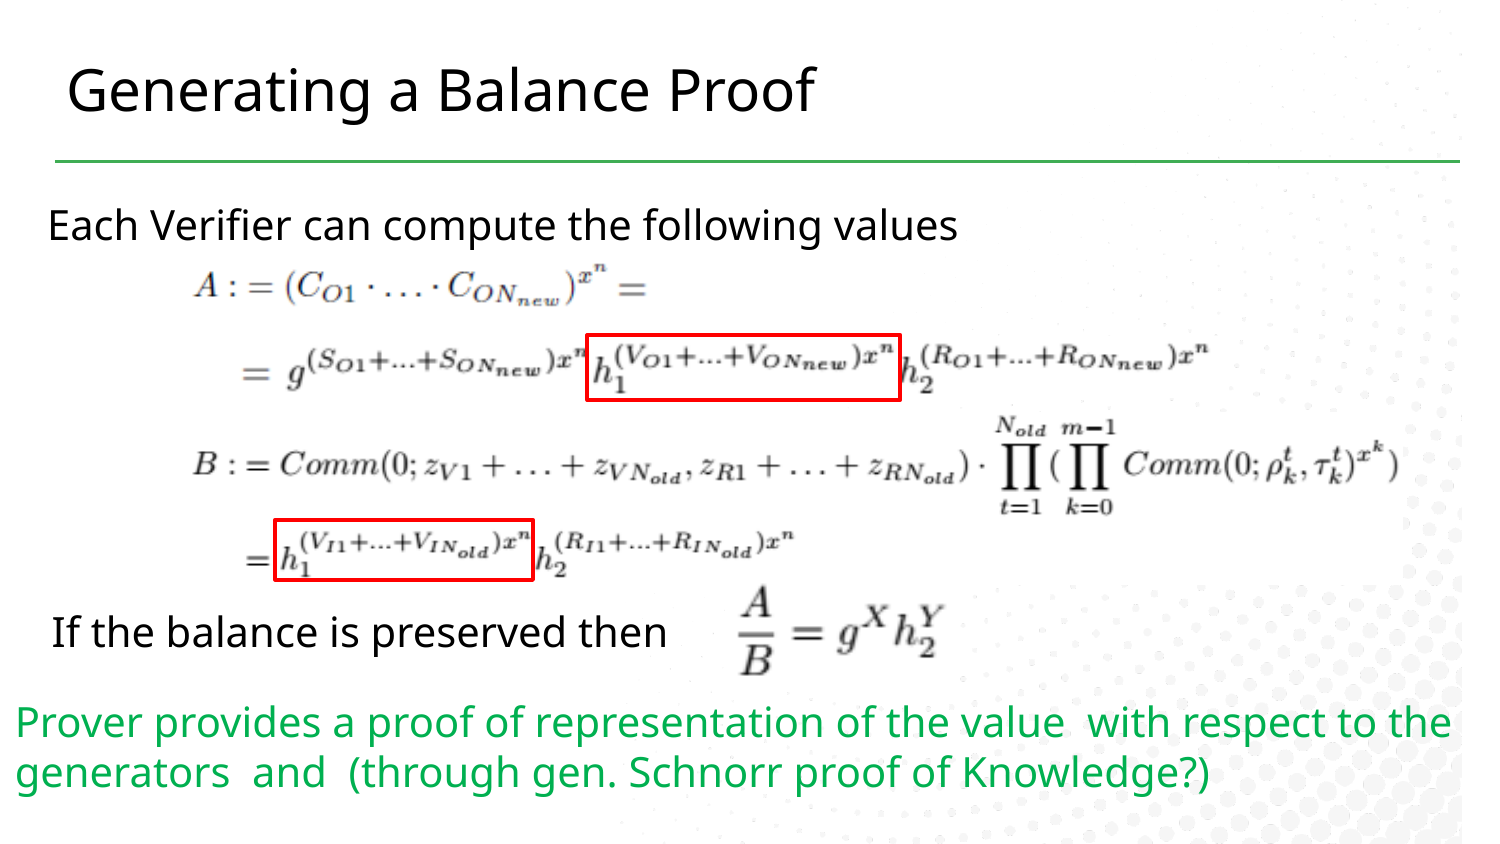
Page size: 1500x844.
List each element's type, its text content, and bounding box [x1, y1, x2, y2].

picture [191, 0, 1462, 844]
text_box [36, 572, 1229, 691]
text_box Each Verifier can compute the following values [32, 191, 612, 257]
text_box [233, 336, 1225, 398]
title Generating a Balance Proof [51, 38, 612, 133]
